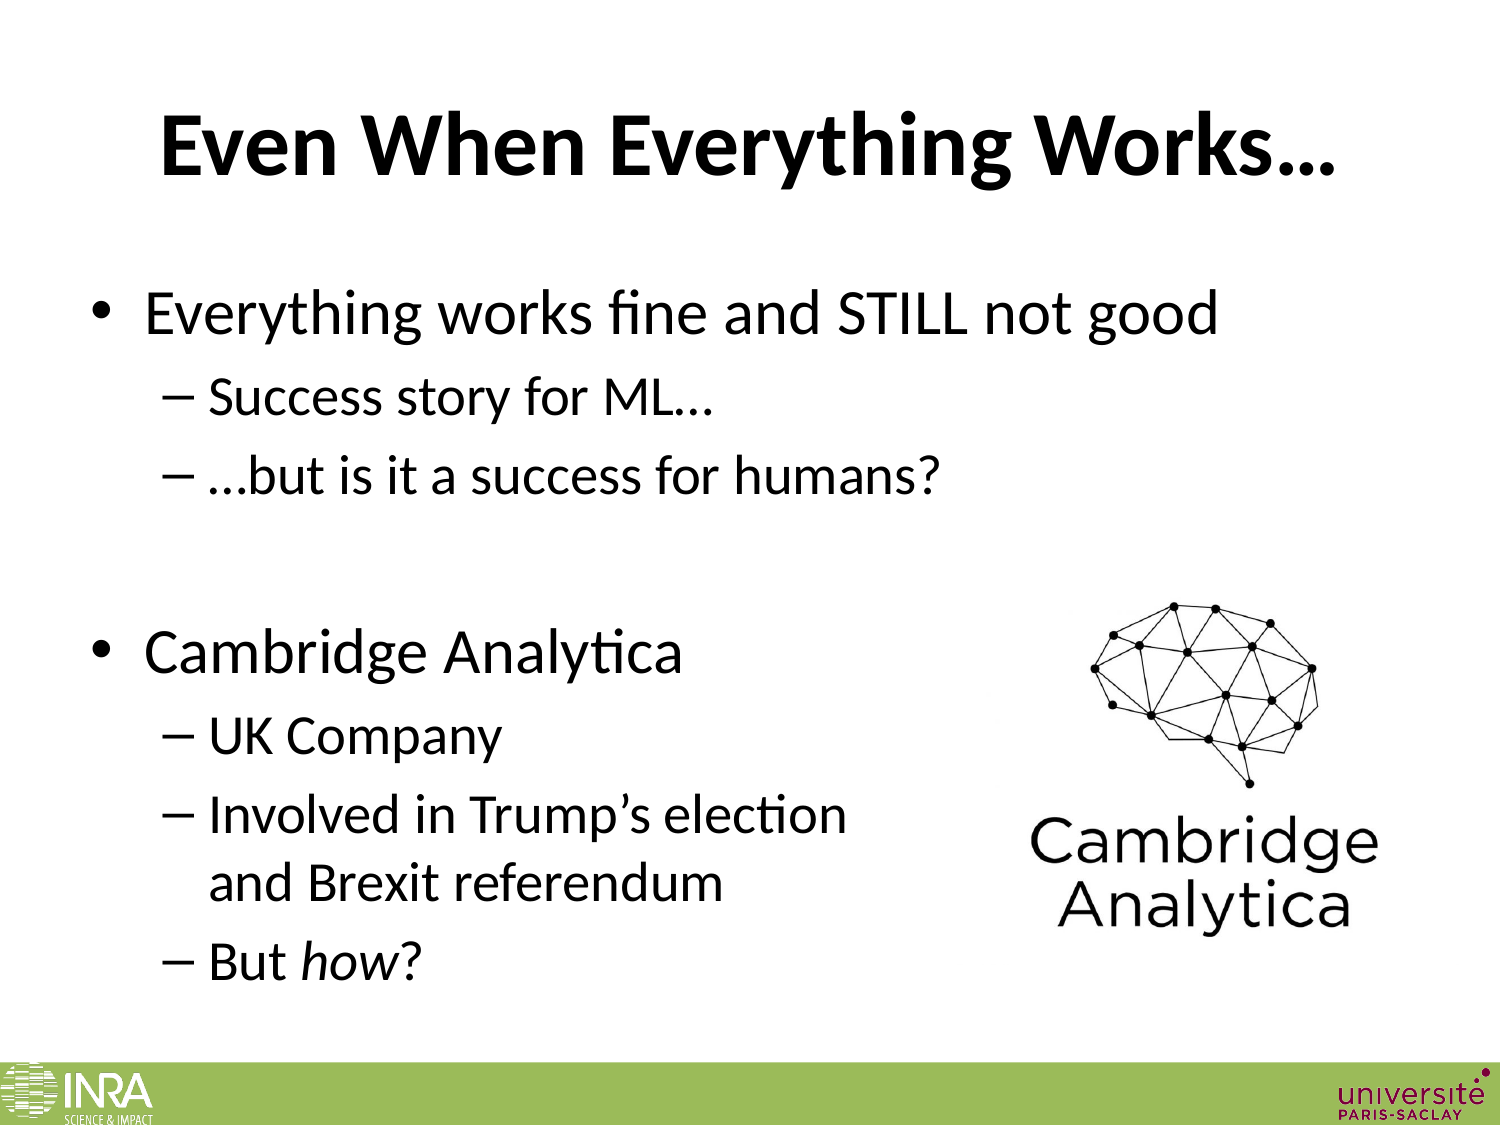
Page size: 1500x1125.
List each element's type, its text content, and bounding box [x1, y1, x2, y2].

title Even When Everything Works… [75, 45, 1425, 233]
list Everything works fine and STILL not good Success story for ML… …but is it a success for humans? Cambridge Analytica UK Company Involved in Trump’s election and Brexit referendum But how? [75, 262, 1425, 1005]
picture [1339, 1068, 1490, 1120]
picture [949, 574, 1471, 966]
picture [0, 1062, 153, 1125]
